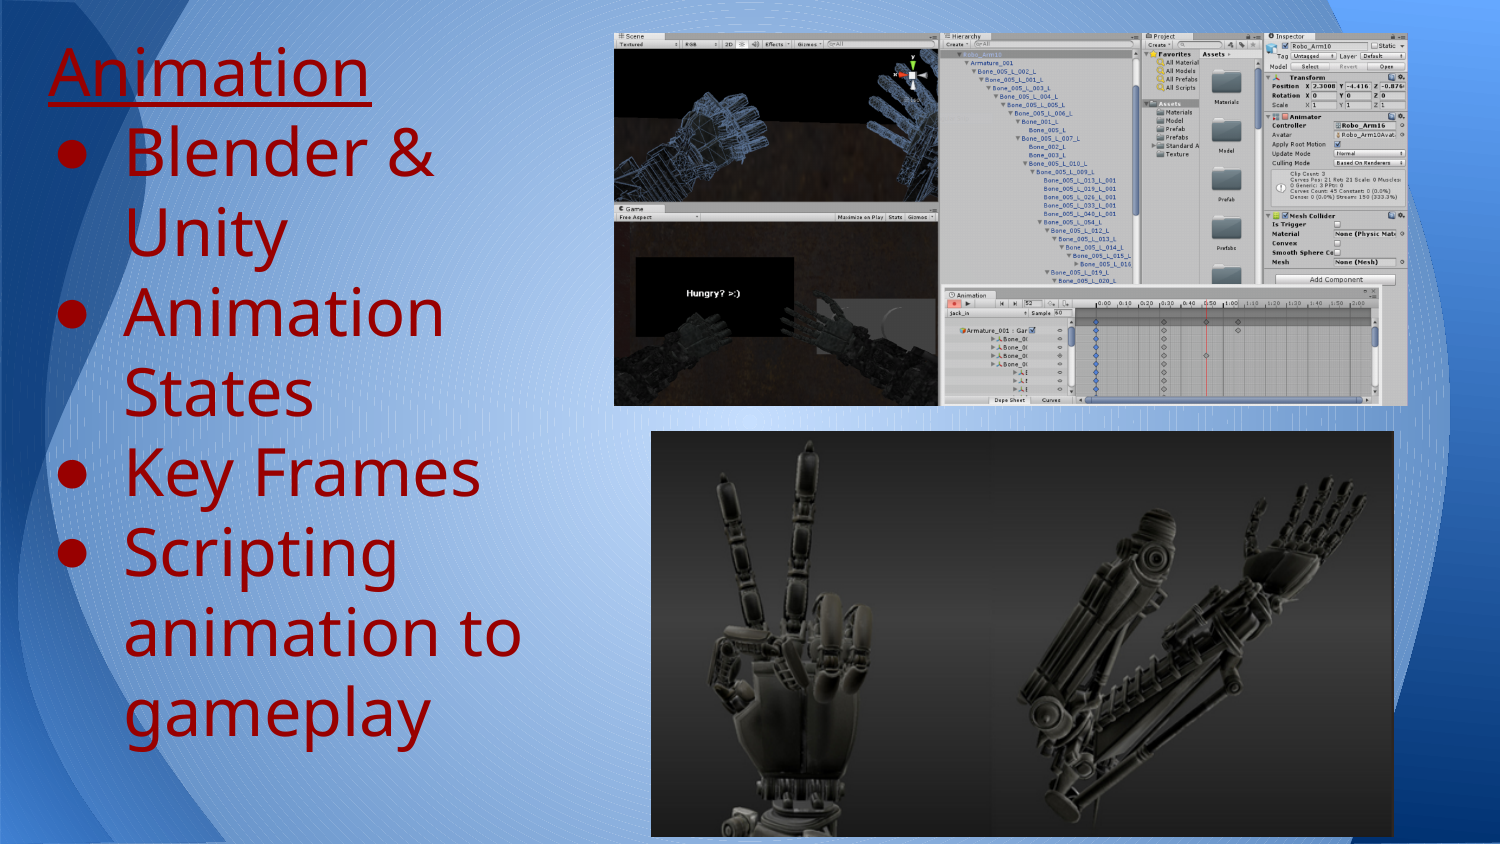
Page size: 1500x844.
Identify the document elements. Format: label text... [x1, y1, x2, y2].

list Animation Blender & Unity Animation States Key Frames Scripting animation to gameplay [33, 15, 573, 800]
picture [613, 33, 1408, 406]
picture [651, 431, 1394, 837]
